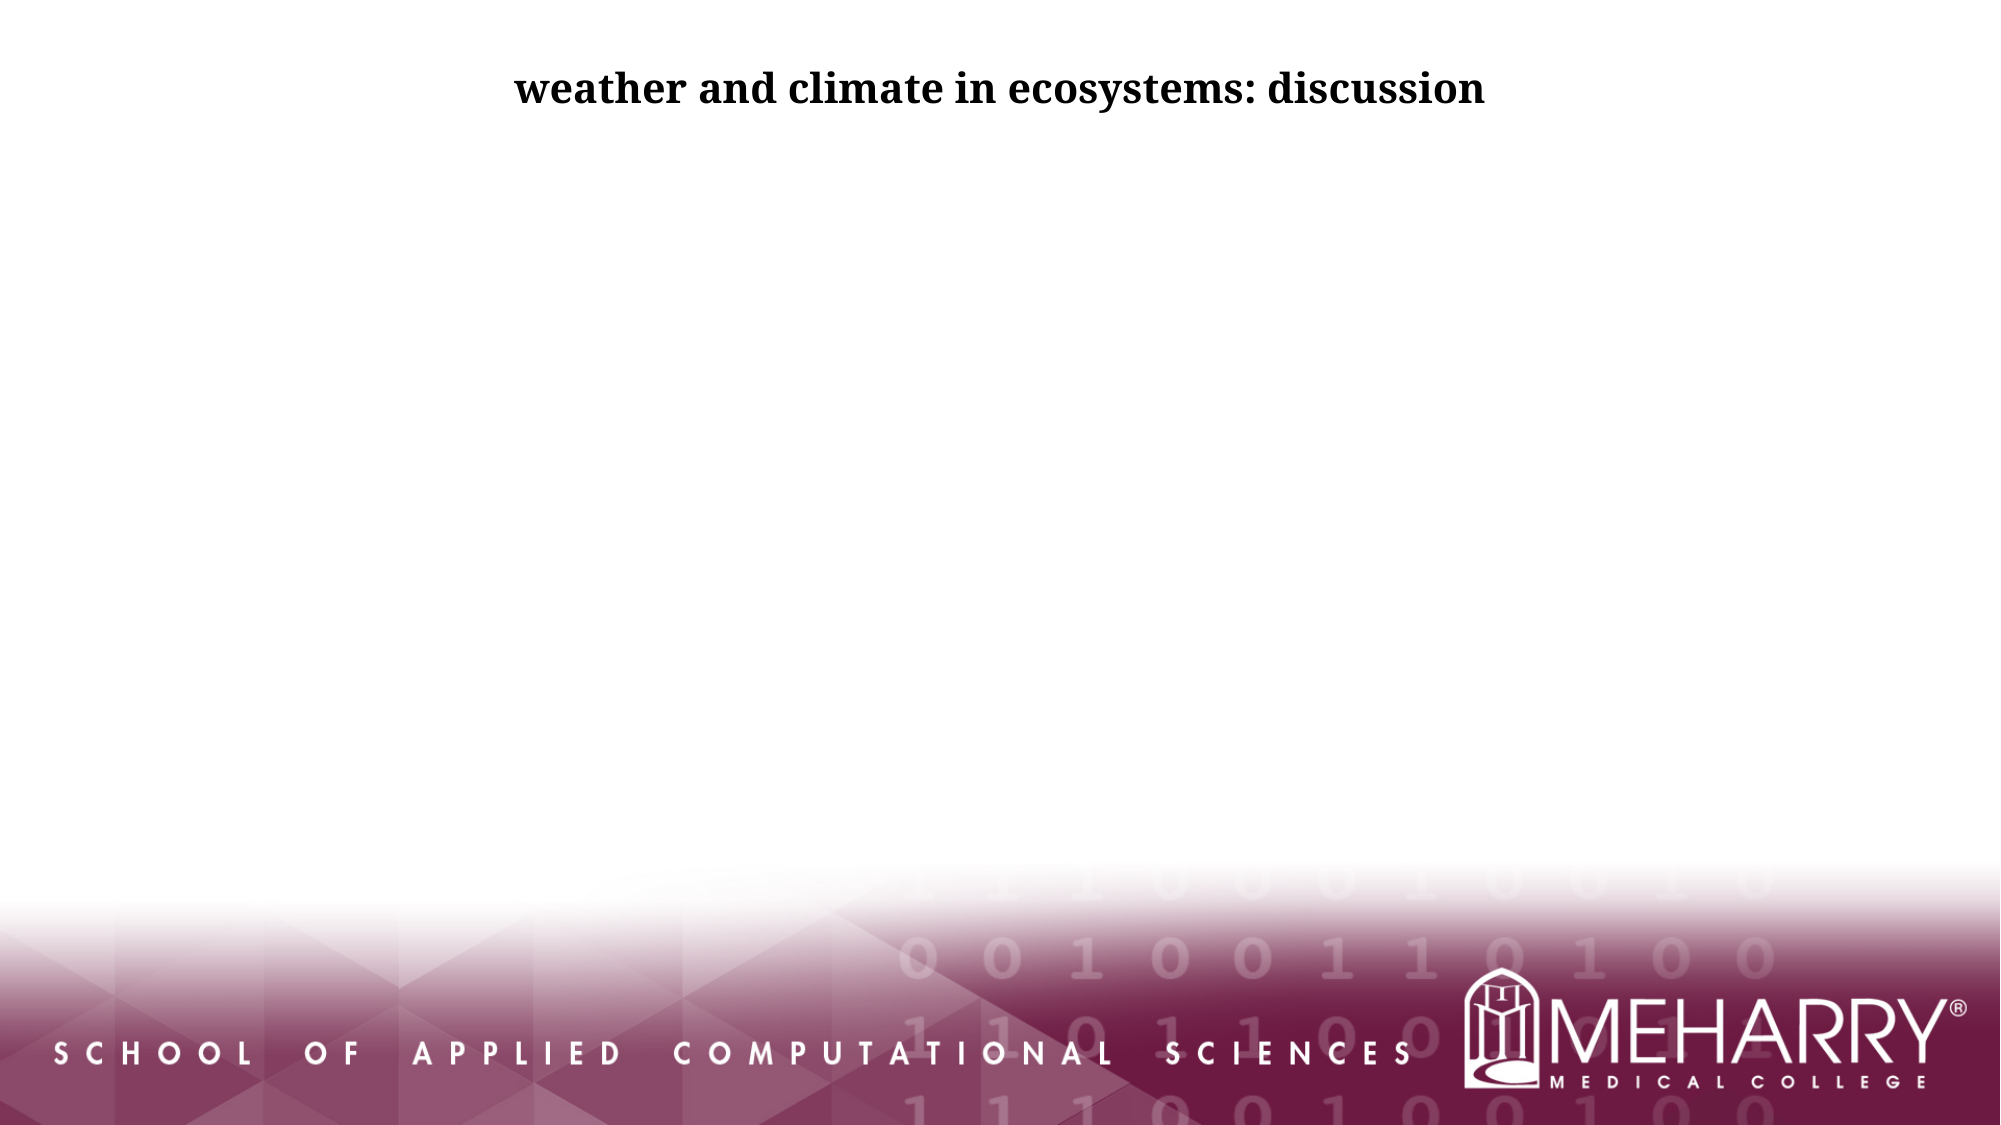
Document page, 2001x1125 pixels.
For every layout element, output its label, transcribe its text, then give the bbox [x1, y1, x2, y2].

title weather and climate in ecosystems: discussion [137, 59, 1863, 120]
picture [0, 0, 2000, 1125]
